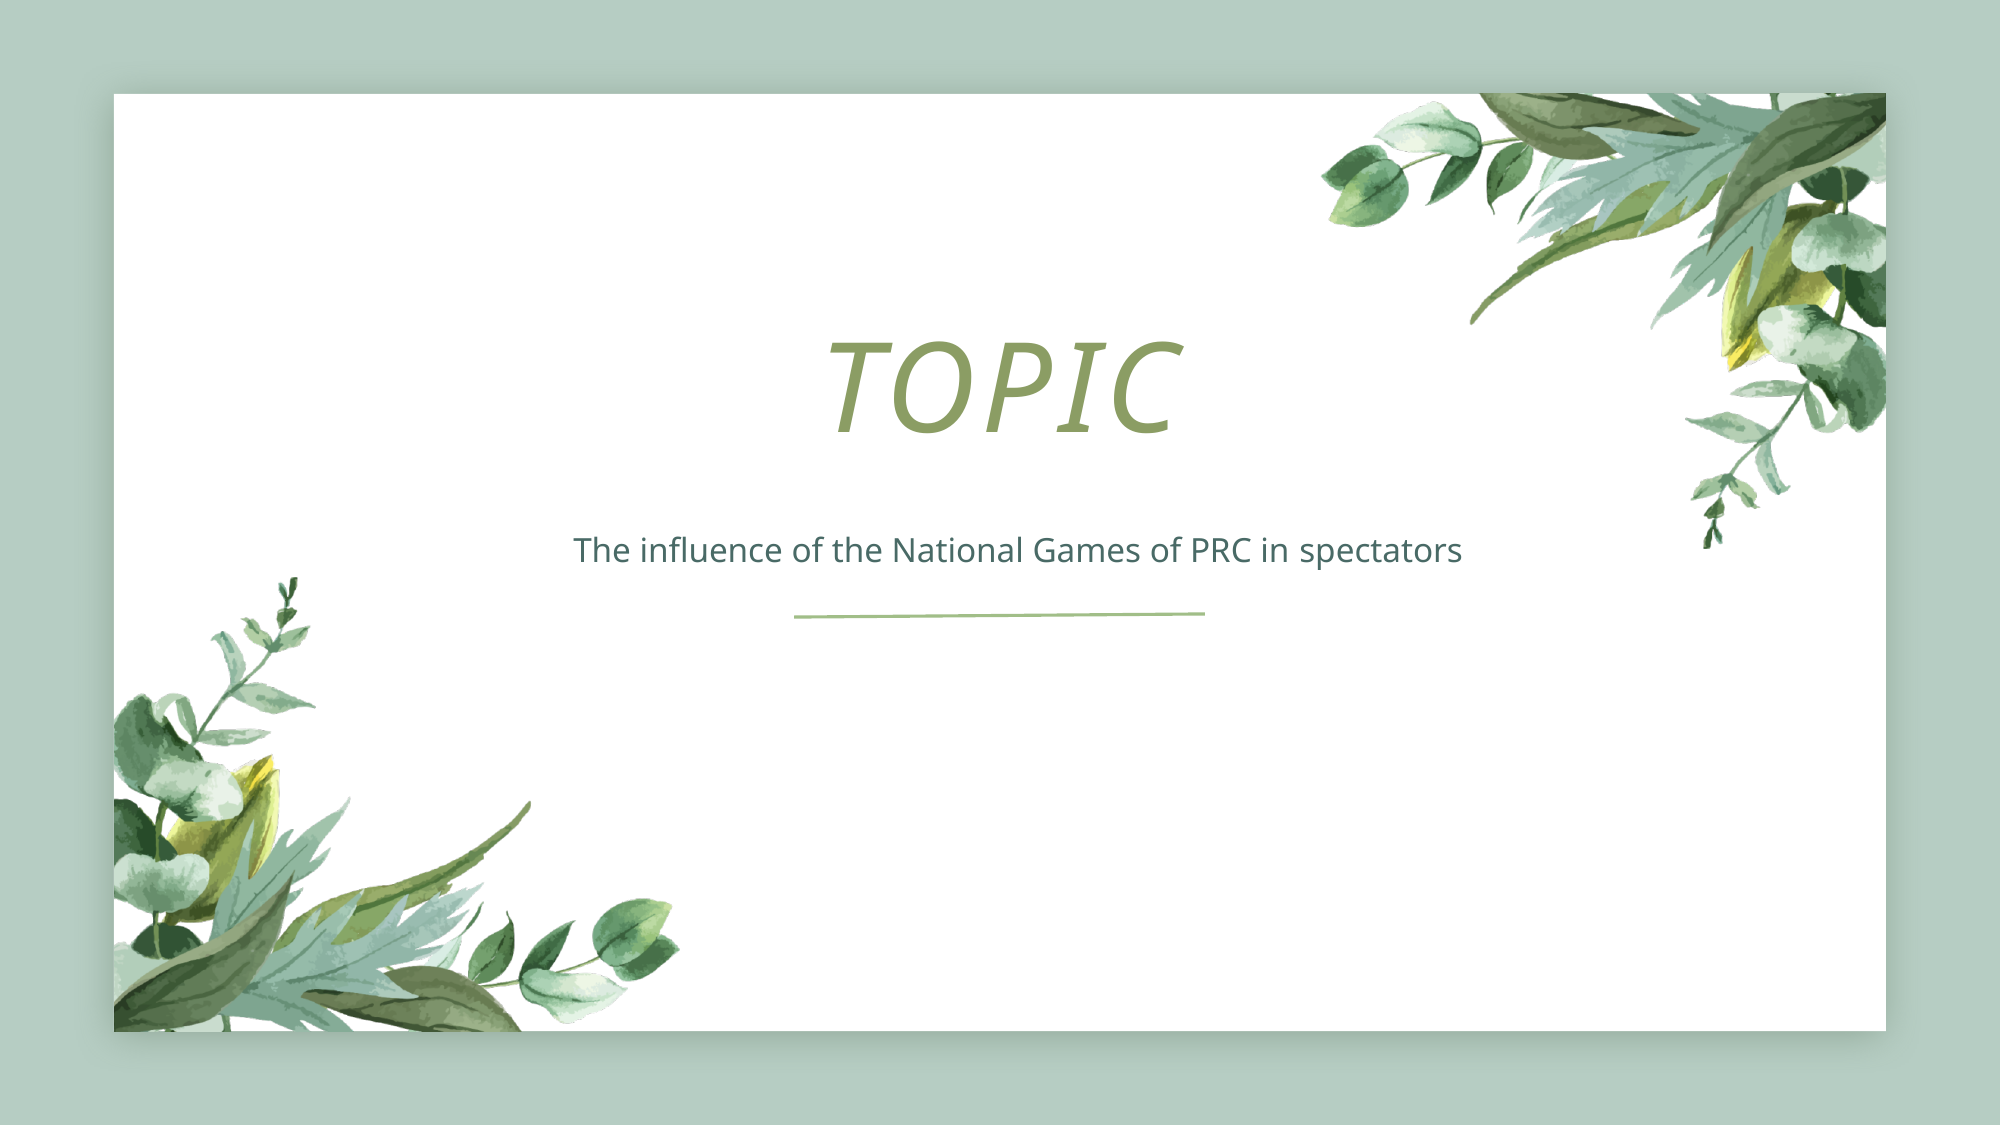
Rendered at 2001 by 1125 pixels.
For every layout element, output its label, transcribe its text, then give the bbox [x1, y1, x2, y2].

text_box TOPIC [804, 299, 1195, 465]
picture [114, 577, 679, 1032]
picture [1321, 93, 1886, 549]
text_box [794, 613, 1205, 618]
text_box The influence of the National Games of PRC in spectators [507, 521, 1530, 577]
